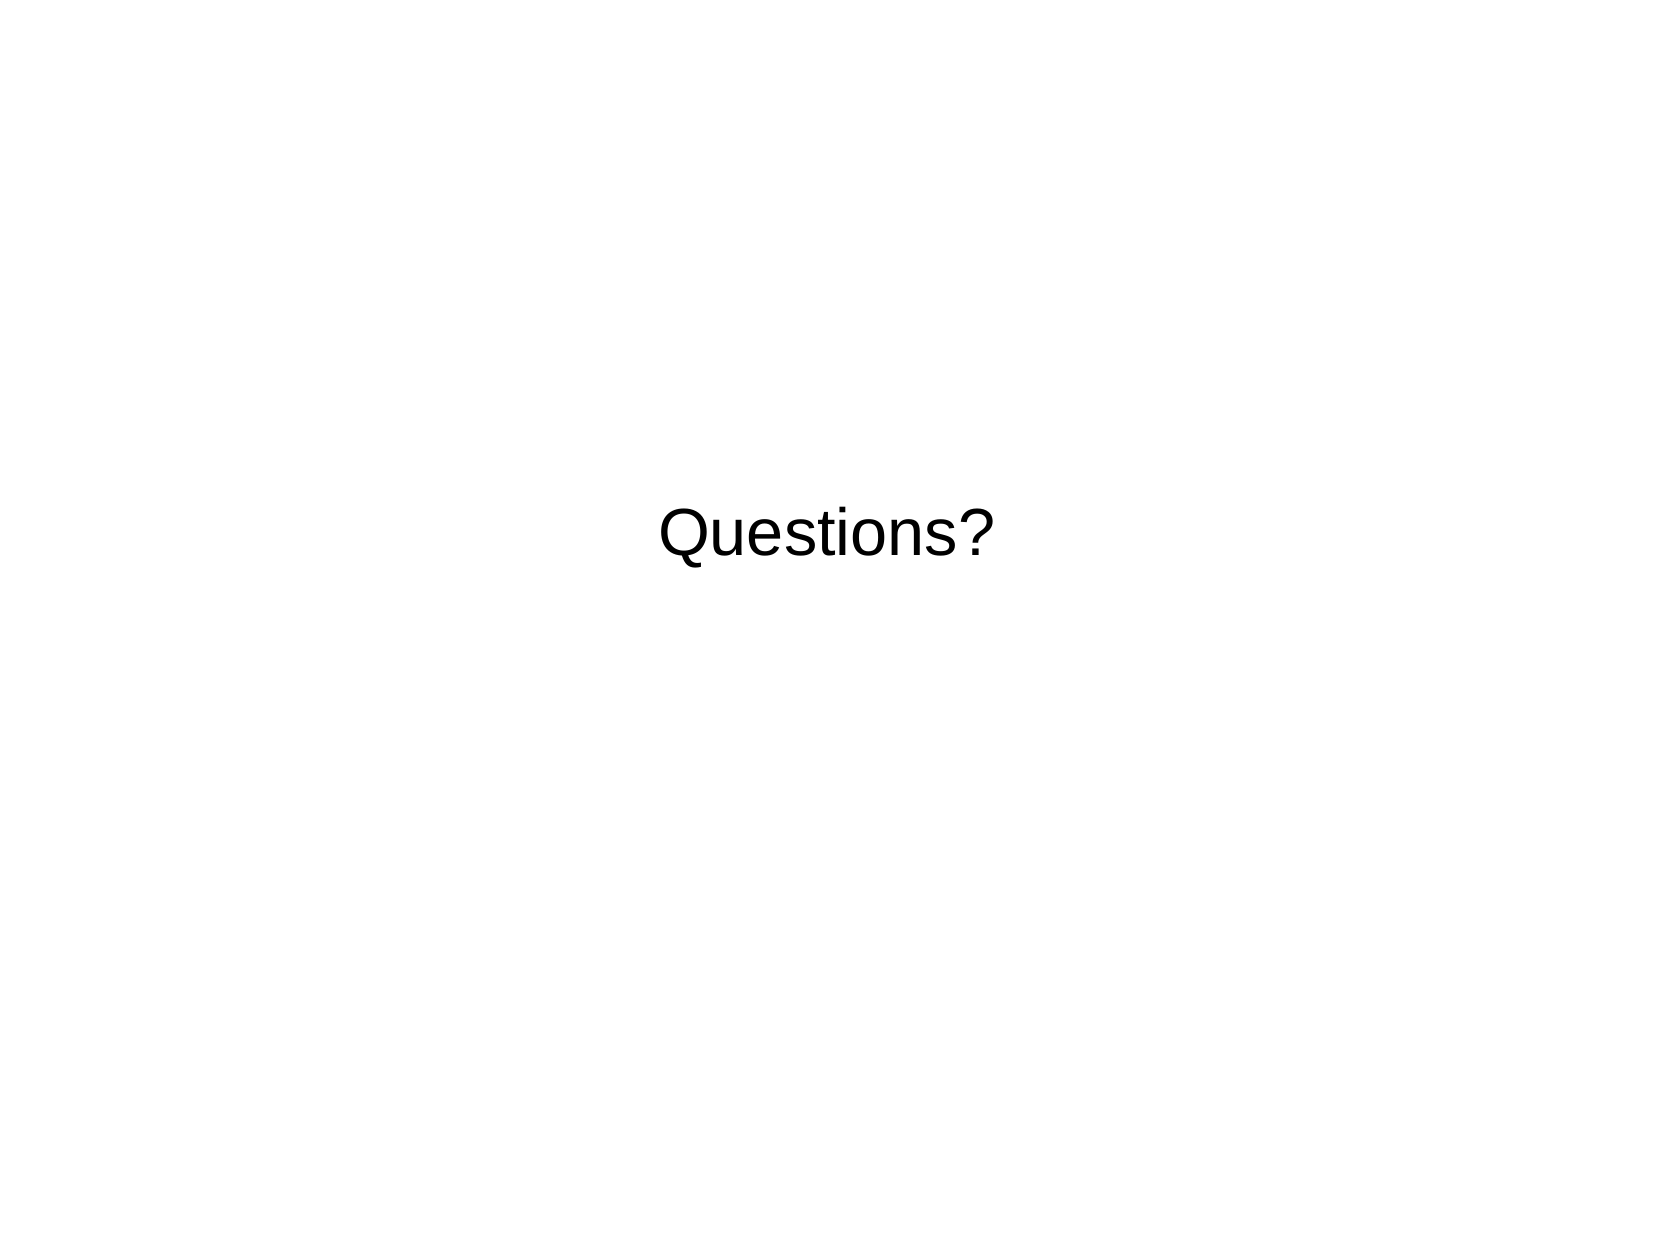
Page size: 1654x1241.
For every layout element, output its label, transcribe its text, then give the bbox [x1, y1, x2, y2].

text_box Questions? [82, 49, 1571, 1009]
